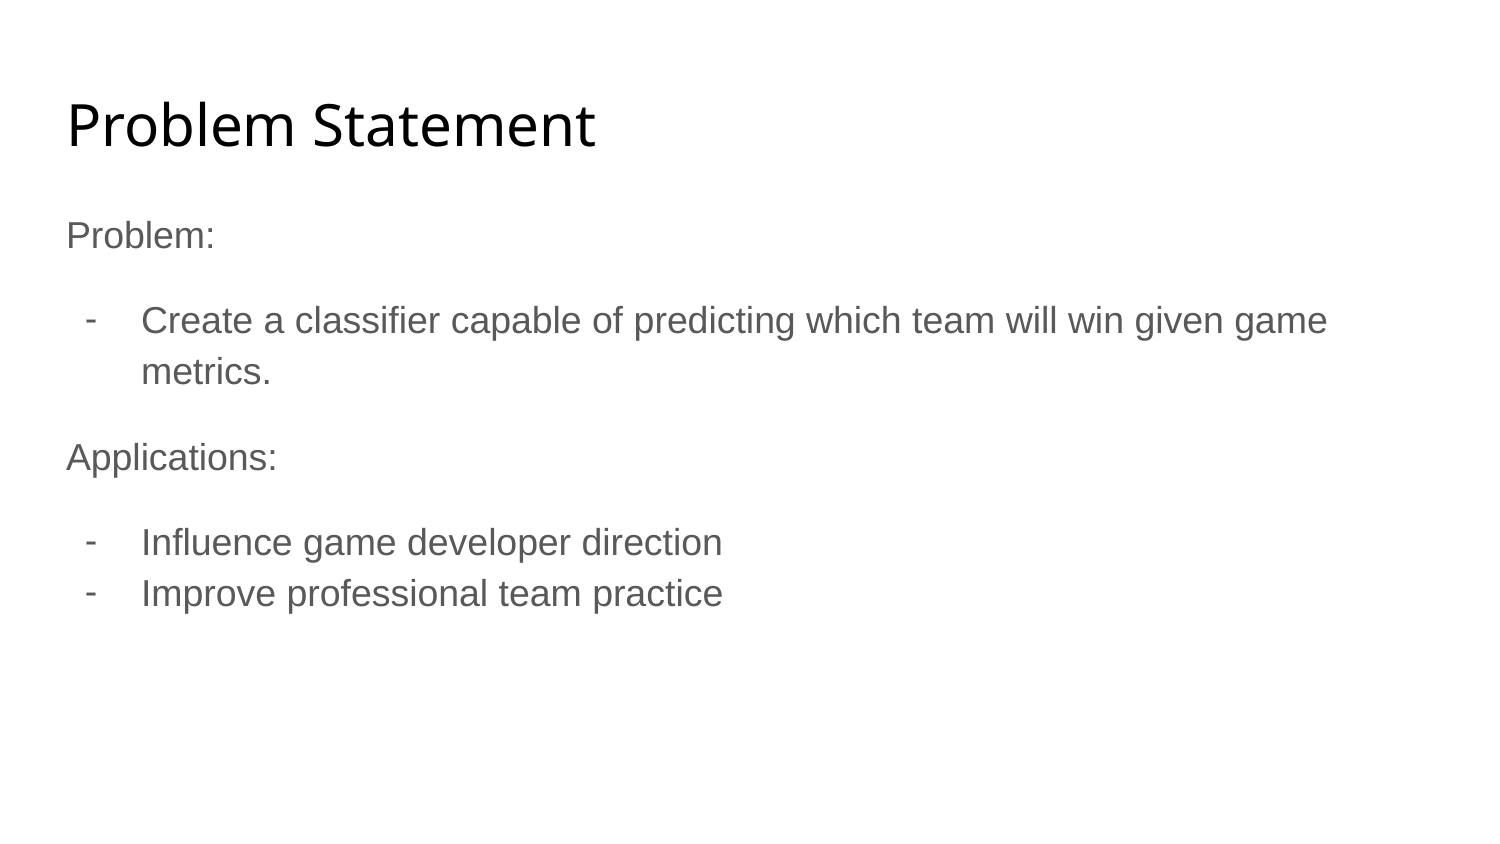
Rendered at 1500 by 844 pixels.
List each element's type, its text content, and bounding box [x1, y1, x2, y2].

list Problem: Create a classifier capable of predicting which team will win given game metrics. Applications: Influence game developer direction Improve professional team practice [51, 189, 1449, 750]
title Problem Statement [51, 72, 1449, 167]
